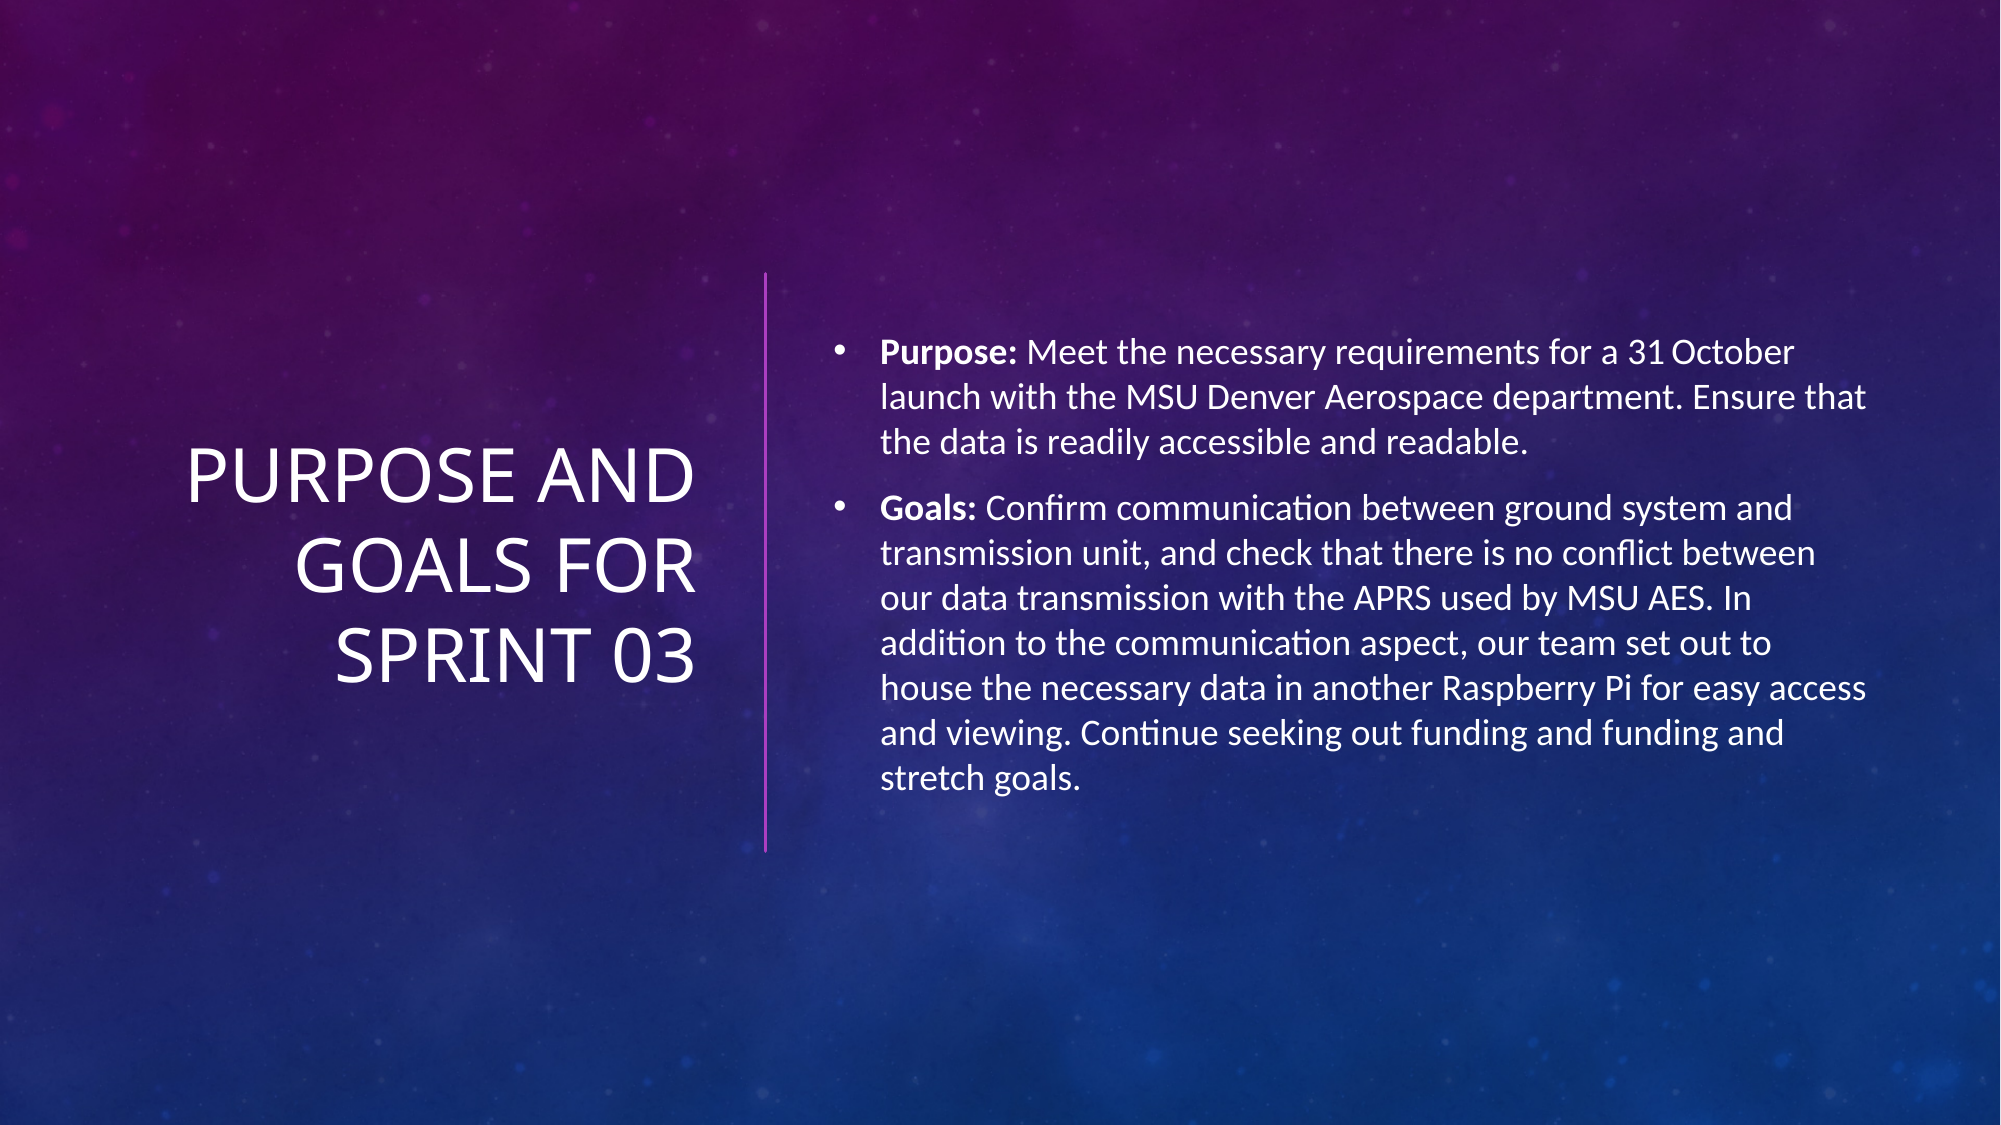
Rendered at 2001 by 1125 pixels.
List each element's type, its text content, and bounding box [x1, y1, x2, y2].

list Purpose: Meet the necessary requirements for a 31 October launch with the MSU Denver Aerospace department. Ensure that the data is readily accessible and readable. Goals: Confirm communication between ground system and transmission unit, and check that there is no conflict between our data transmission with the APRS used by MSU AES. In addition to the communication aspect, our team set out to house the necessary data in another Raspberry Pi for easy access and viewing. Continue seeking out funding and funding and stretch goals. [818, 188, 1888, 937]
title Purpose and Goals for Sprint 03 [112, 188, 713, 937]
text_box [0, 0, 2000, 1125]
